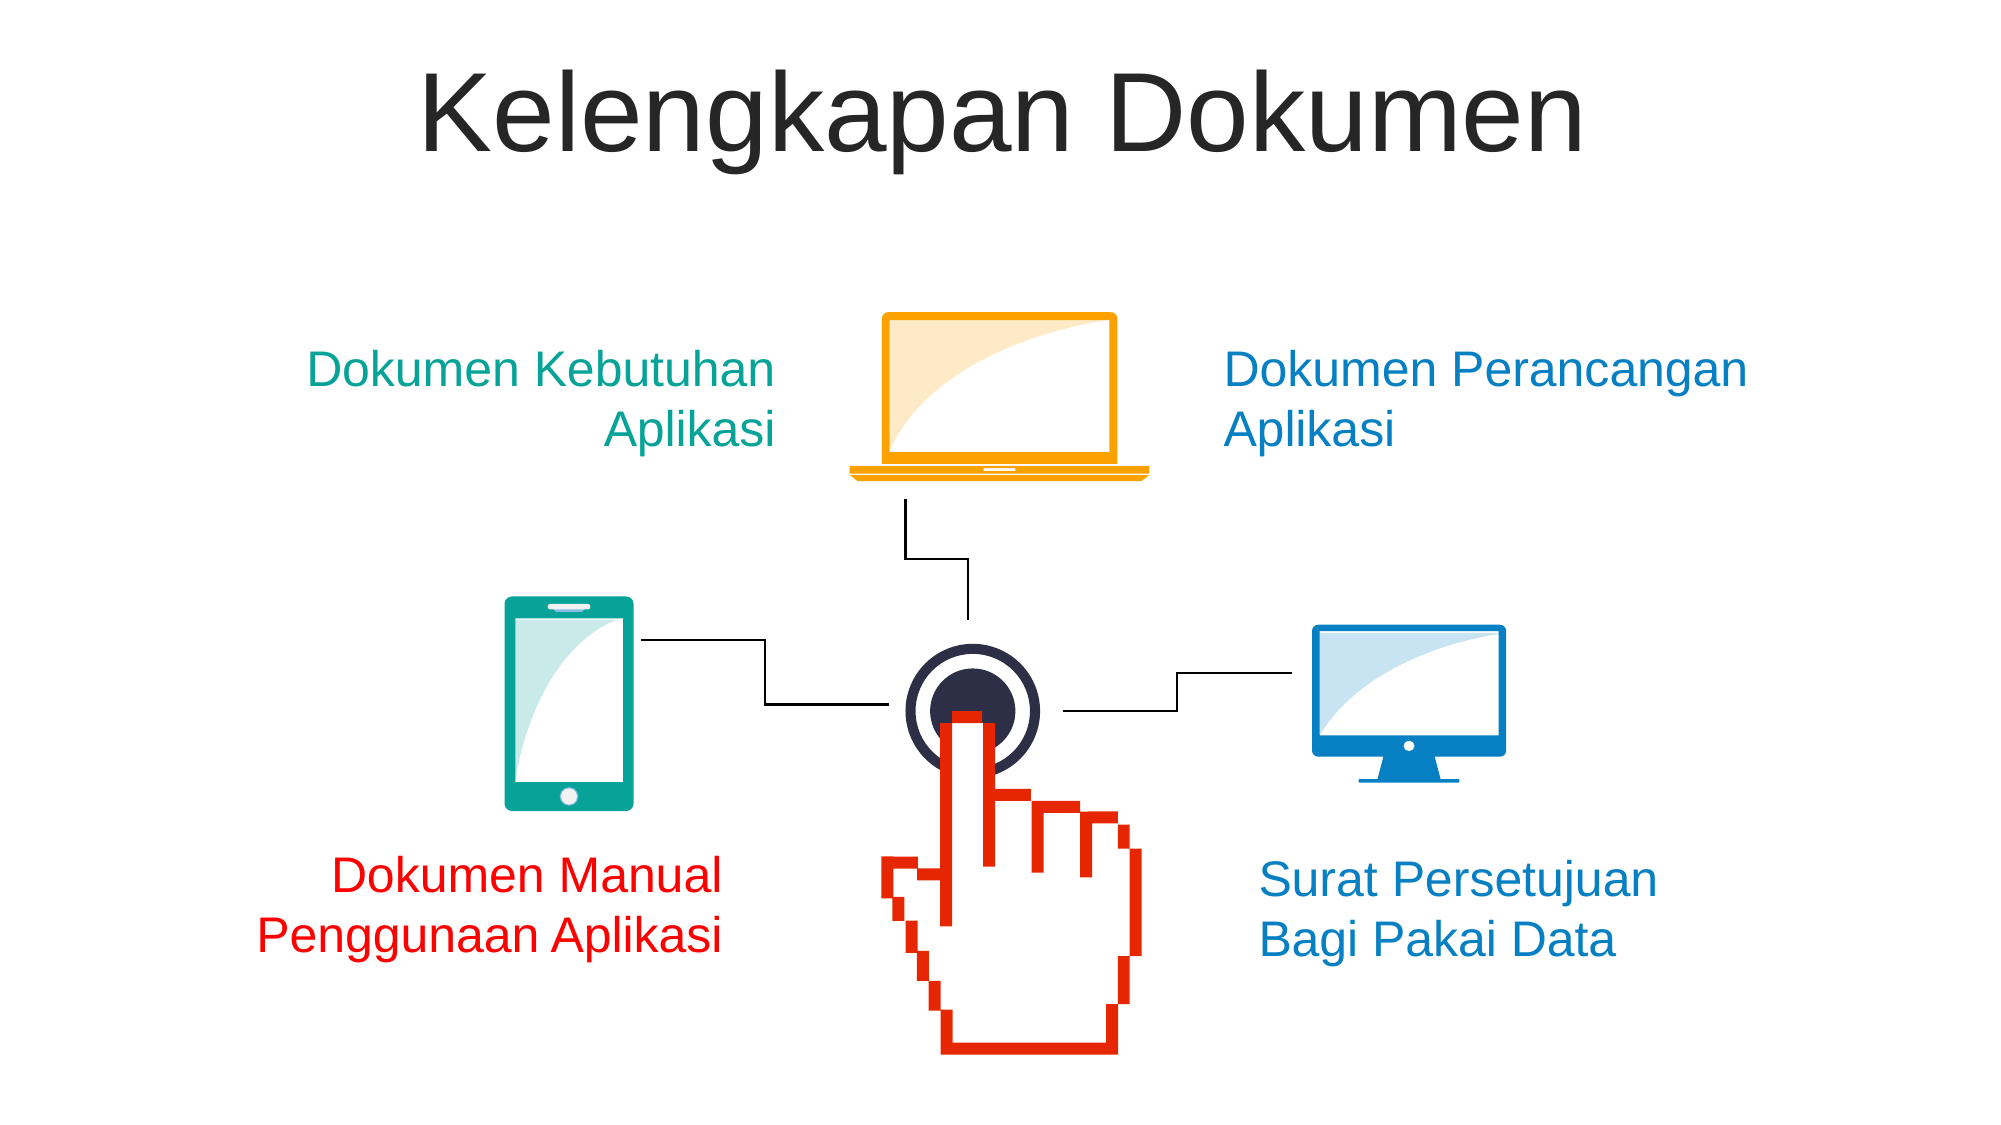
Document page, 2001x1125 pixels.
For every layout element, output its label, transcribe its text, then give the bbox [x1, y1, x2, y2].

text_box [1312, 624, 1507, 783]
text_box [641, 639, 890, 705]
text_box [504, 596, 634, 812]
text_box Dokumen Manual Penggunaan Aplikasi [0, 835, 738, 970]
text_box Dokumen Perancangan Aplikasi [1208, 329, 1810, 464]
text_box Dokumen Kebutuhan Aplikasi [53, 329, 791, 464]
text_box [849, 312, 1150, 481]
text_box Surat Persetujuan Bagi Pakai Data [1243, 838, 1845, 974]
list Kelengkapan Dokumen [53, 55, 1952, 175]
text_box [1062, 672, 1292, 712]
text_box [876, 527, 998, 591]
text_box [904, 642, 1042, 711]
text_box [881, 711, 1142, 1055]
